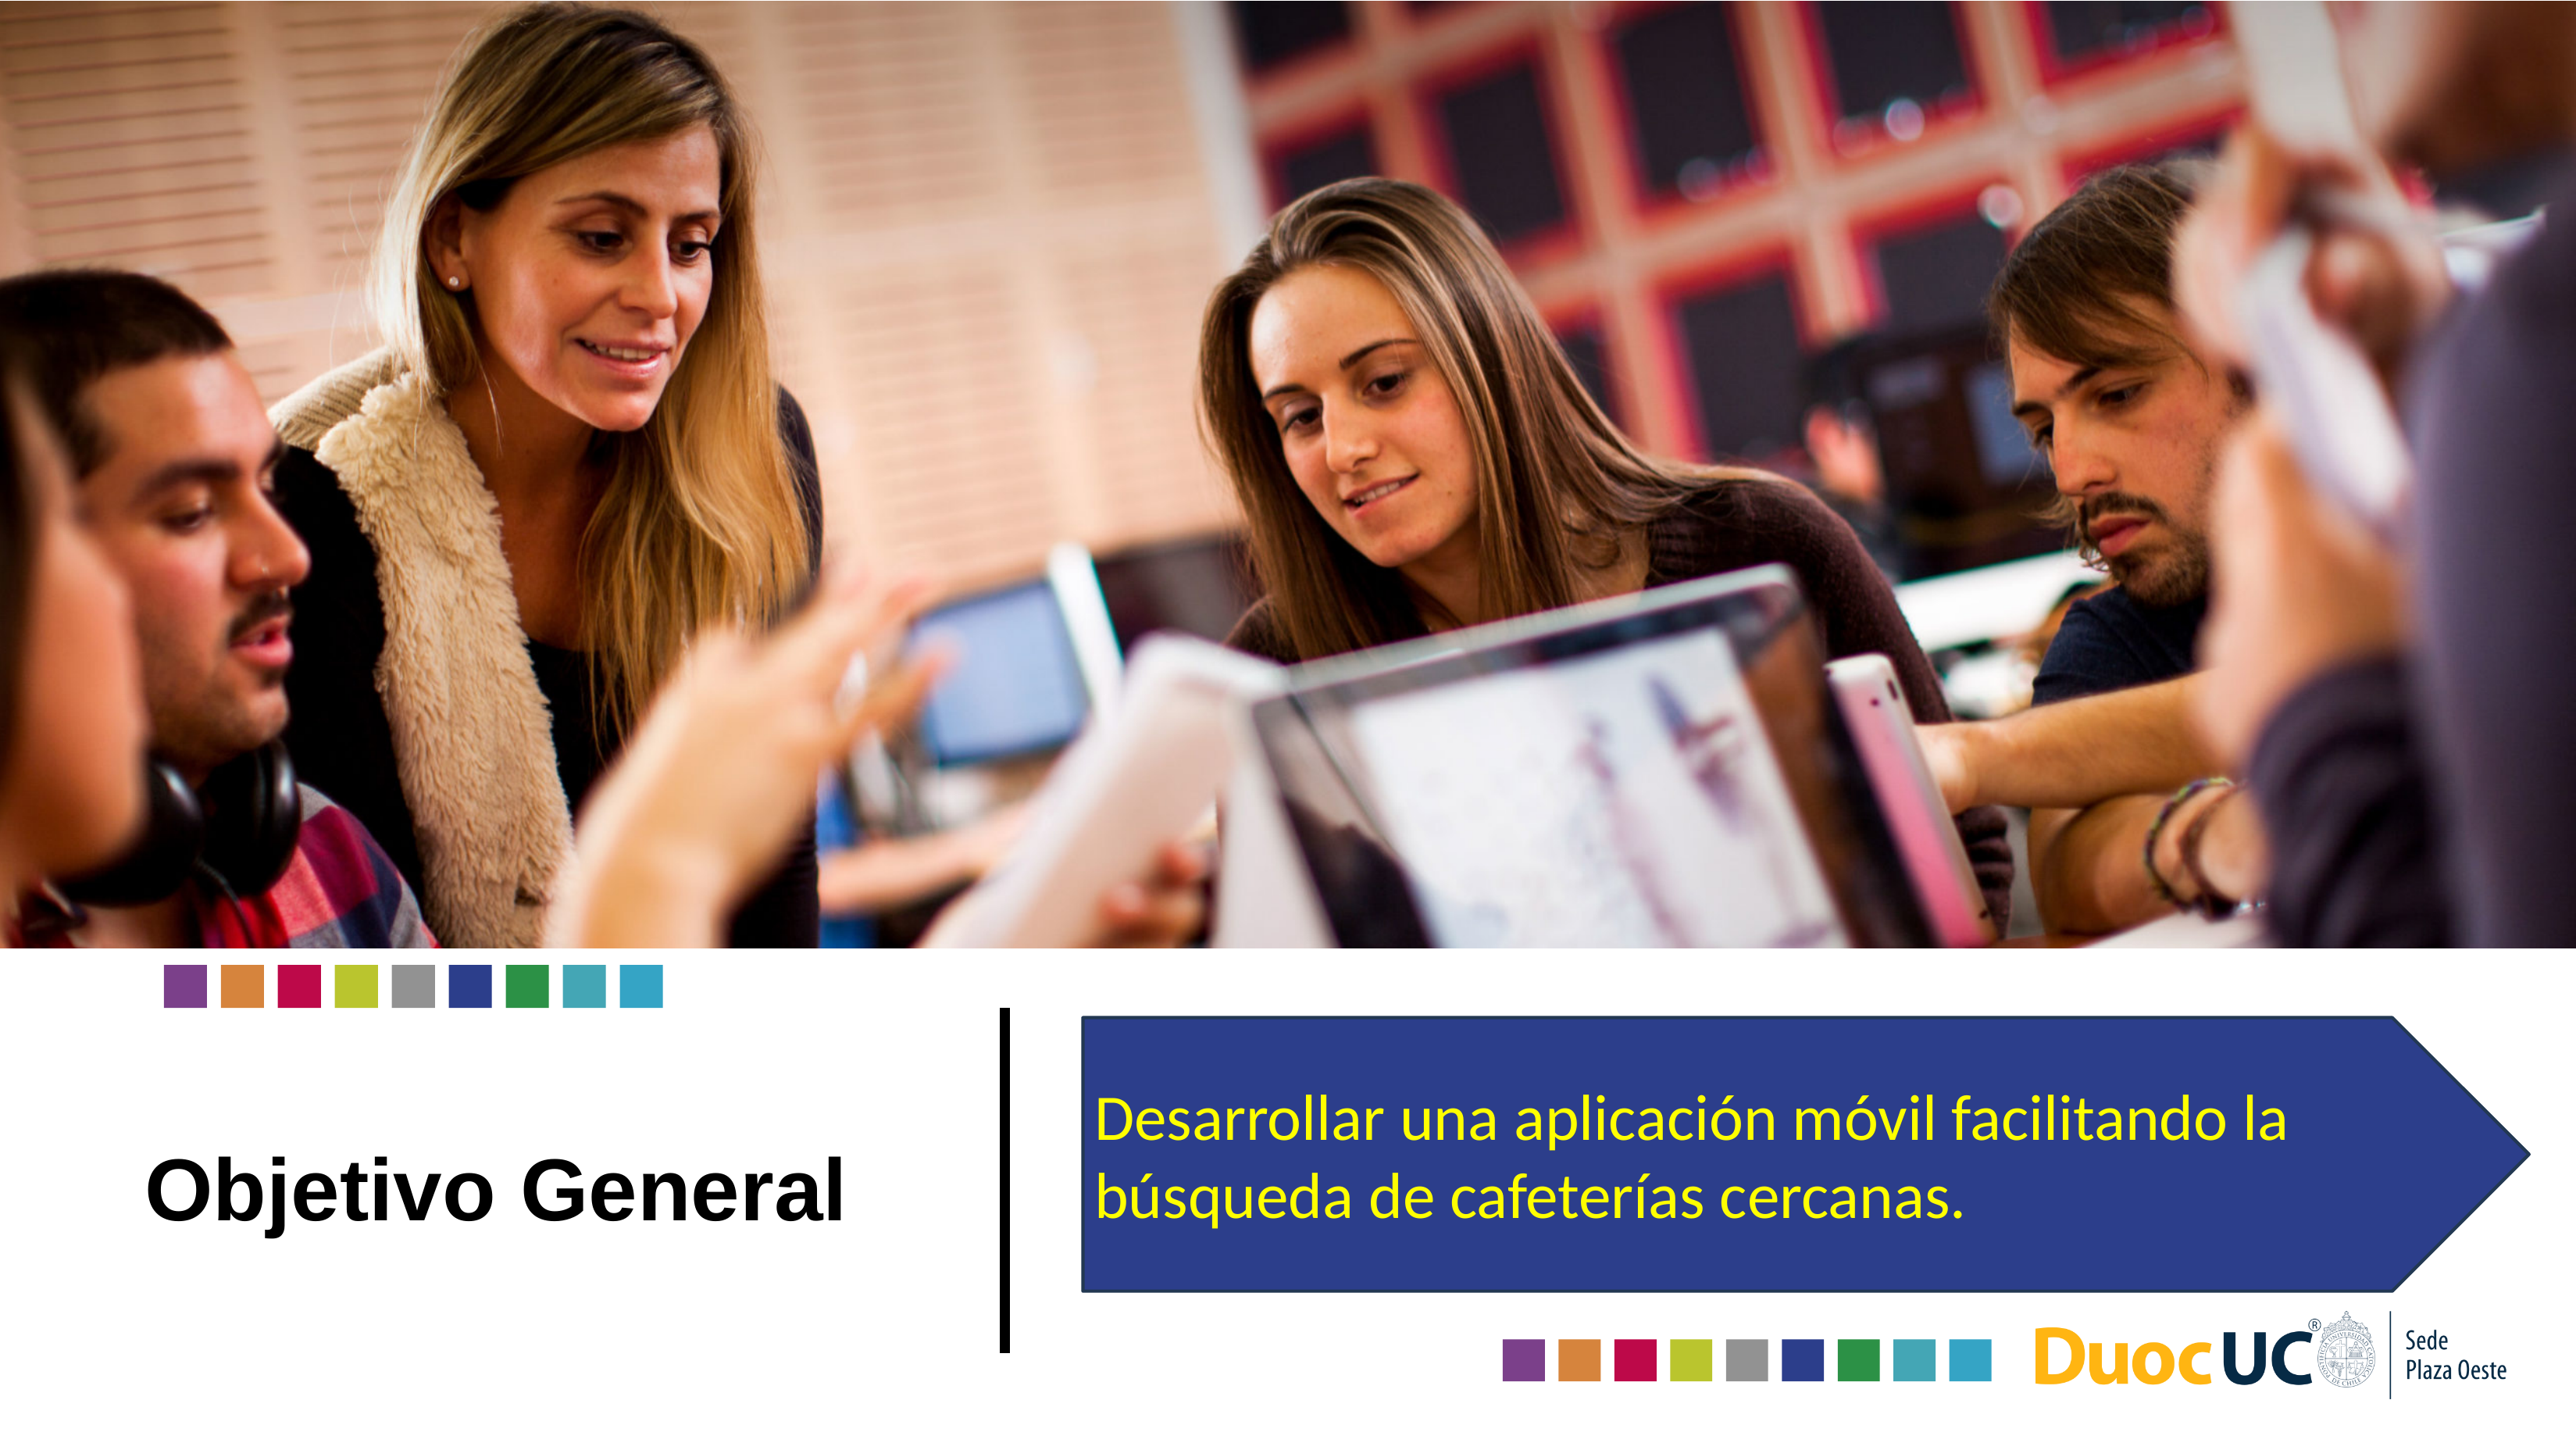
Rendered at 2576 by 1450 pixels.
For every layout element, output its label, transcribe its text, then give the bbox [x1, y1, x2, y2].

picture [2031, 1310, 2512, 1400]
text_box [1081, 1016, 2531, 1293]
title Objetivo General [144, 1132, 920, 1240]
text_box Desarrollar una aplicación móvil facilitando la búsqueda de cafeterías cercanas. [1083, 1070, 2432, 1238]
picture [0, 1, 2576, 948]
